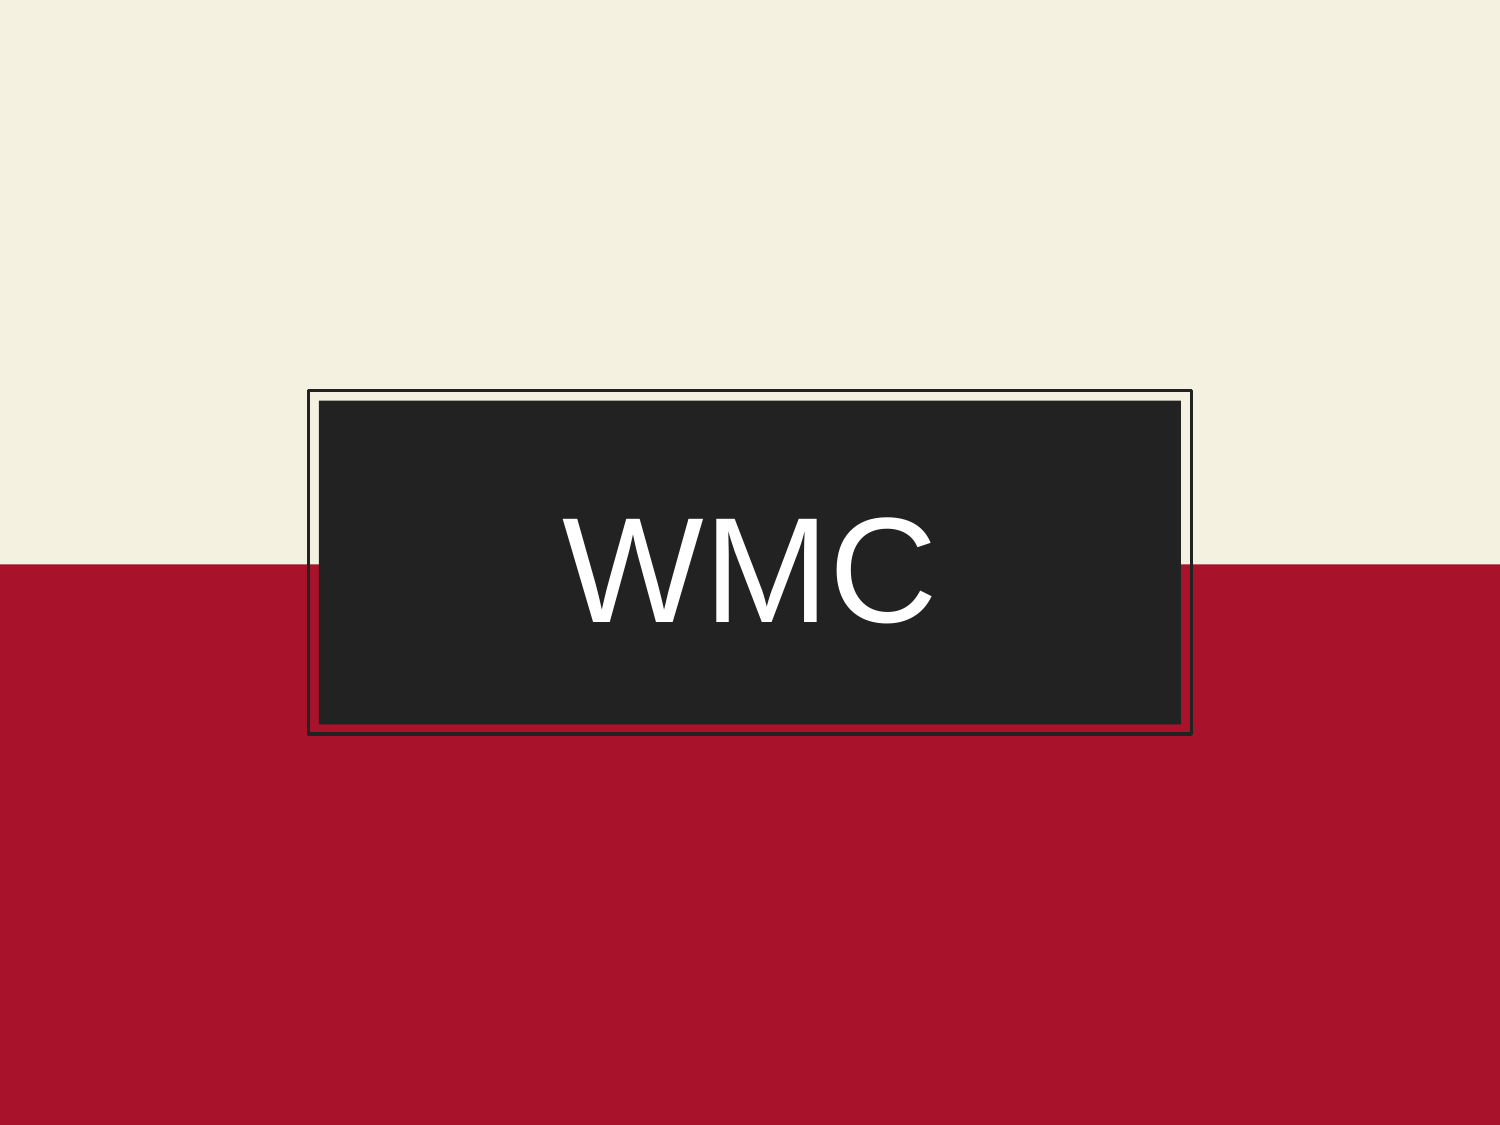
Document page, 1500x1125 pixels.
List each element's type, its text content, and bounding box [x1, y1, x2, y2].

title WMC [318, 400, 1181, 725]
